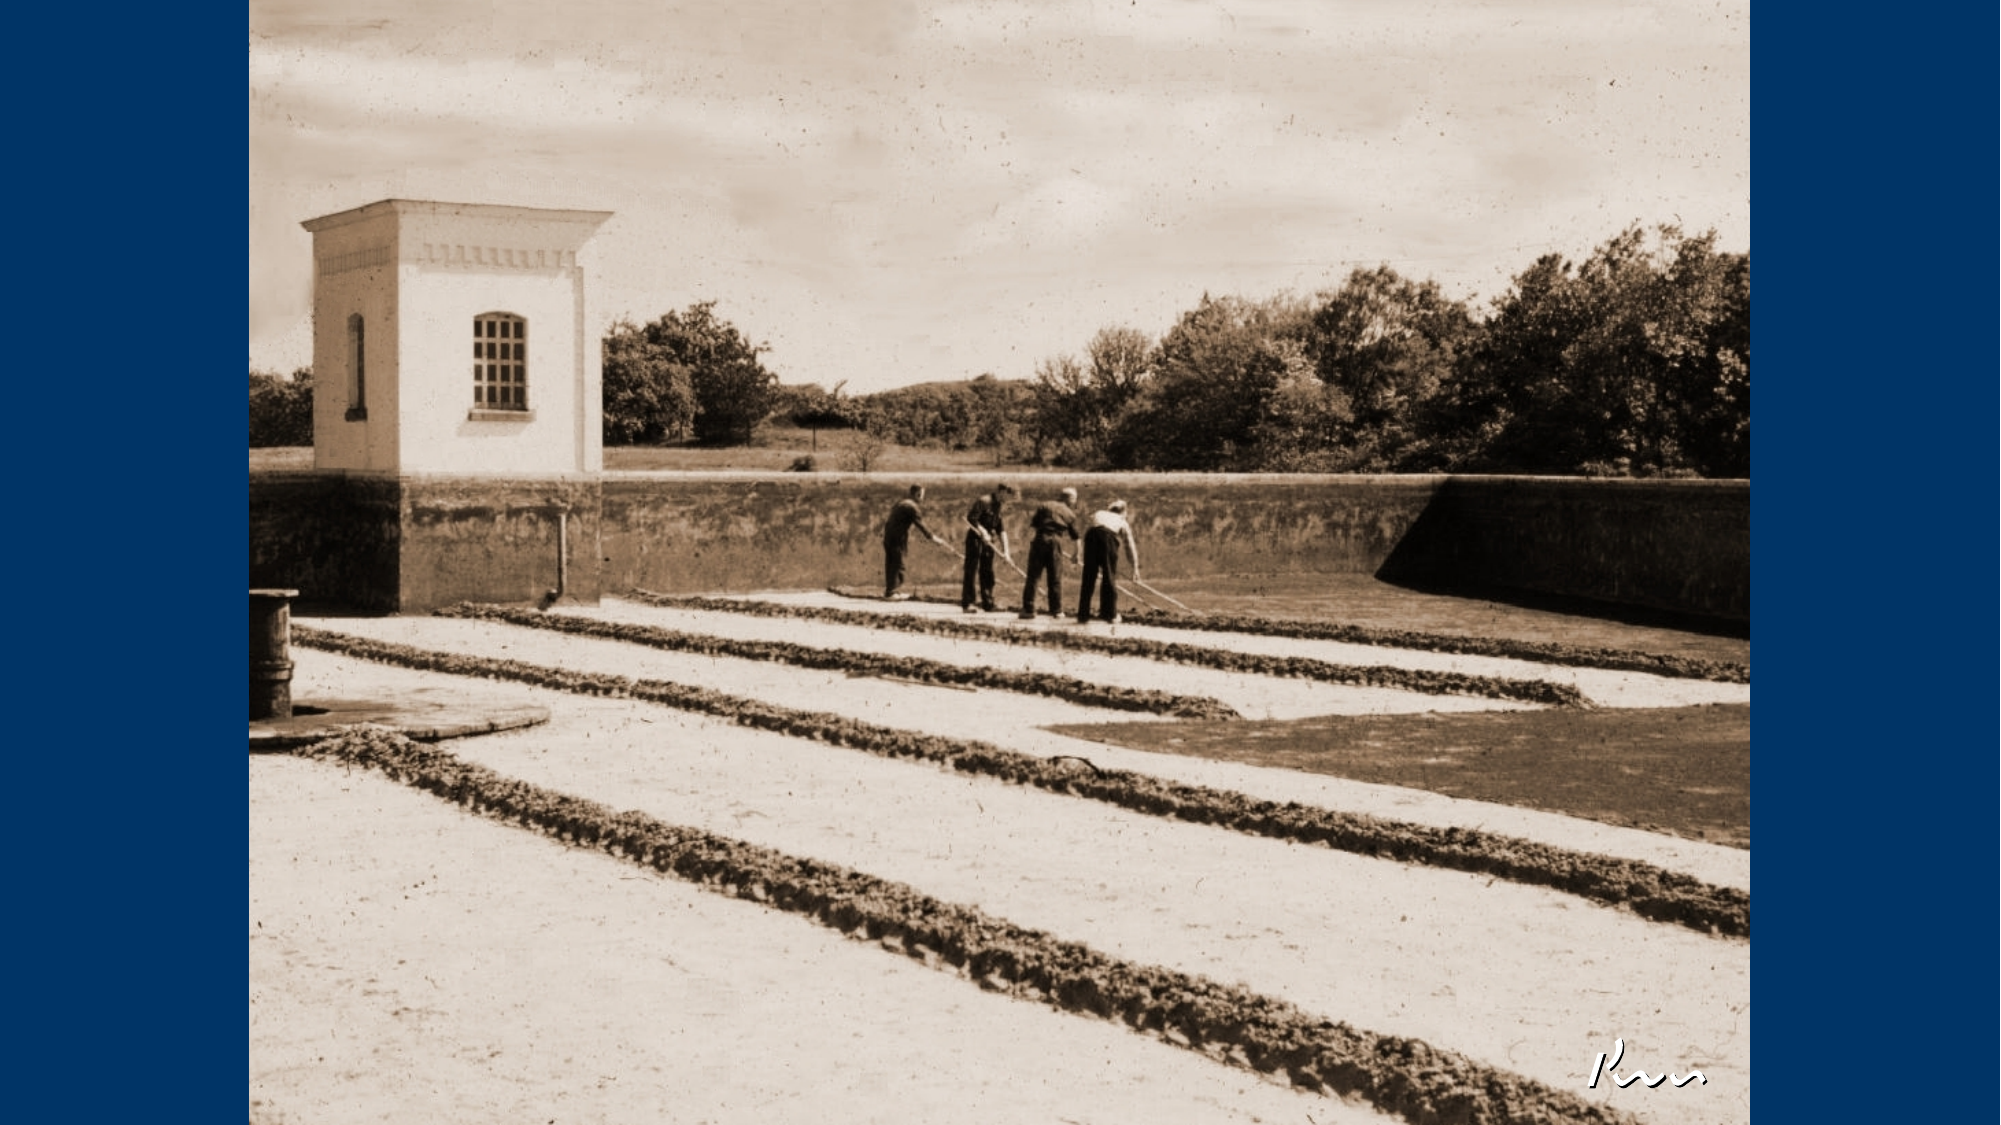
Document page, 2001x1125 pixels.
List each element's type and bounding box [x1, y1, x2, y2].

text_box [1587, 1037, 1706, 1087]
picture [249, 0, 1751, 1125]
